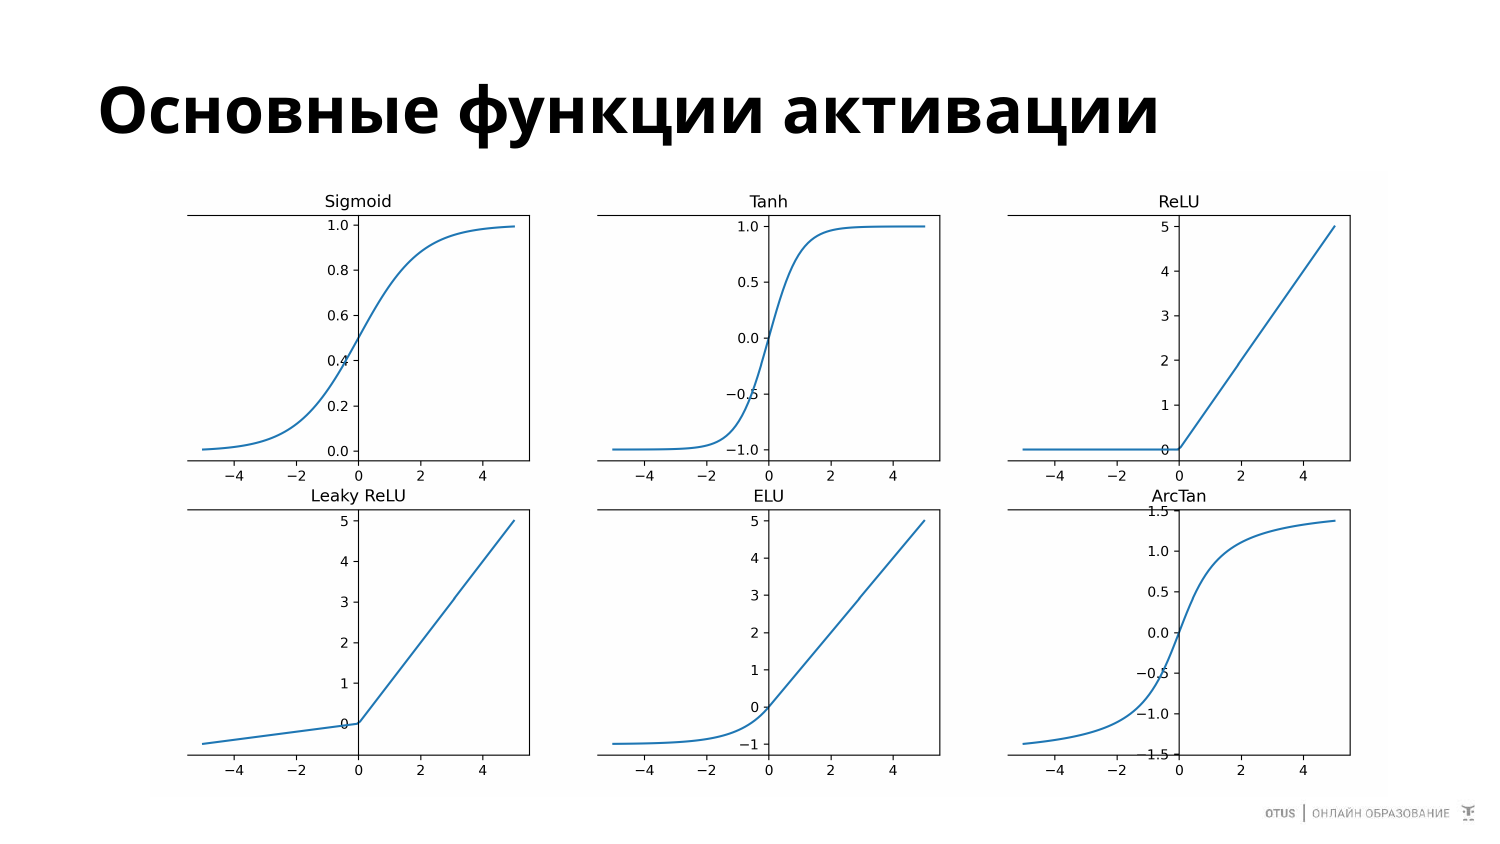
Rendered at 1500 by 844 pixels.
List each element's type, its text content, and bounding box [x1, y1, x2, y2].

title Основные функции активации [82, 54, 1480, 234]
picture [1262, 799, 1475, 825]
picture [149, 171, 1388, 798]
